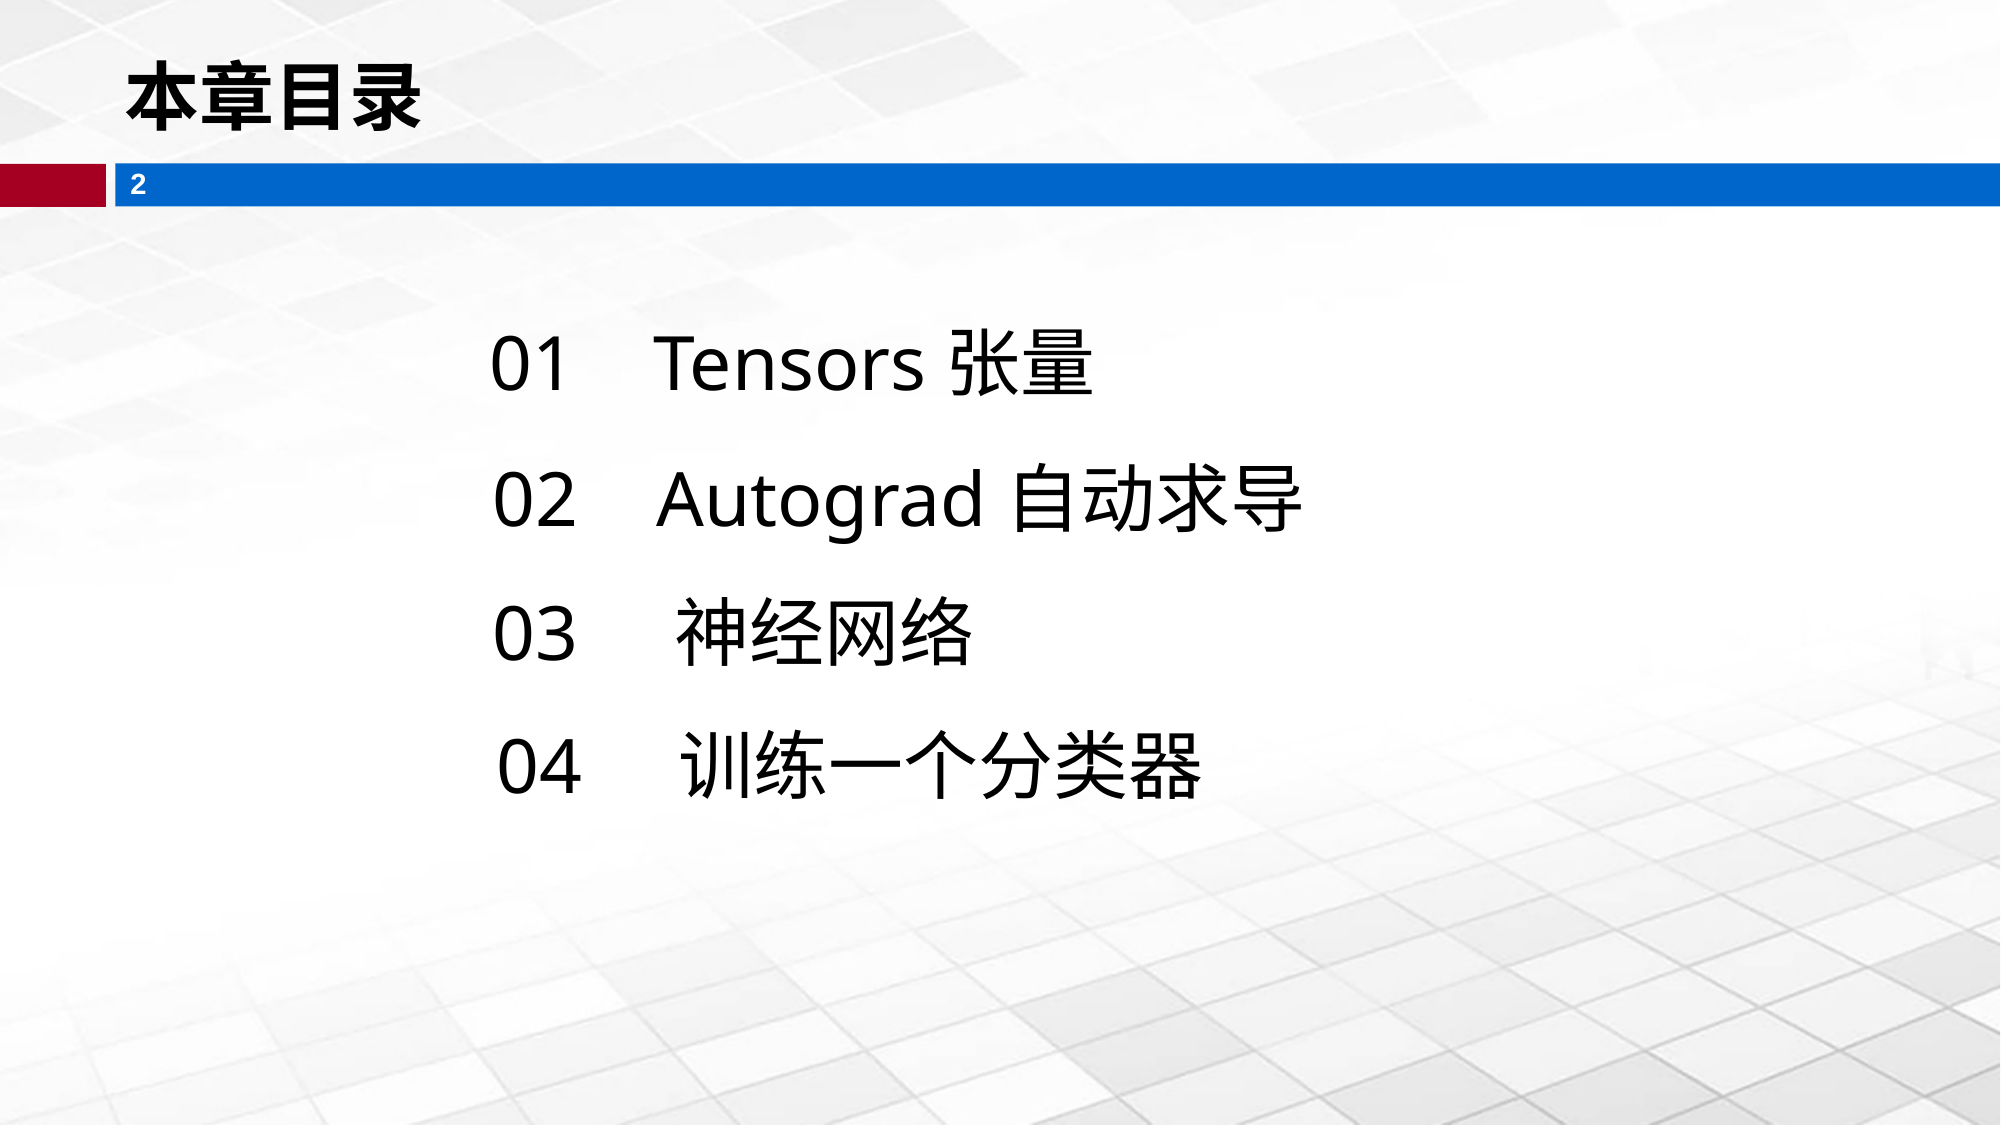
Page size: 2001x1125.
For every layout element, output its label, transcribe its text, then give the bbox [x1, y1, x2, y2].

picture [0, 0, 2001, 1125]
text_box 04 训练一个分类器 [496, 718, 1440, 809]
text_box 01 Tensors张量 [489, 315, 1123, 406]
text_box 03 神经网络 [492, 585, 1526, 676]
title 本章目录 [109, 38, 2000, 150]
text_box 02 Autograd自动求导 [492, 451, 1325, 542]
